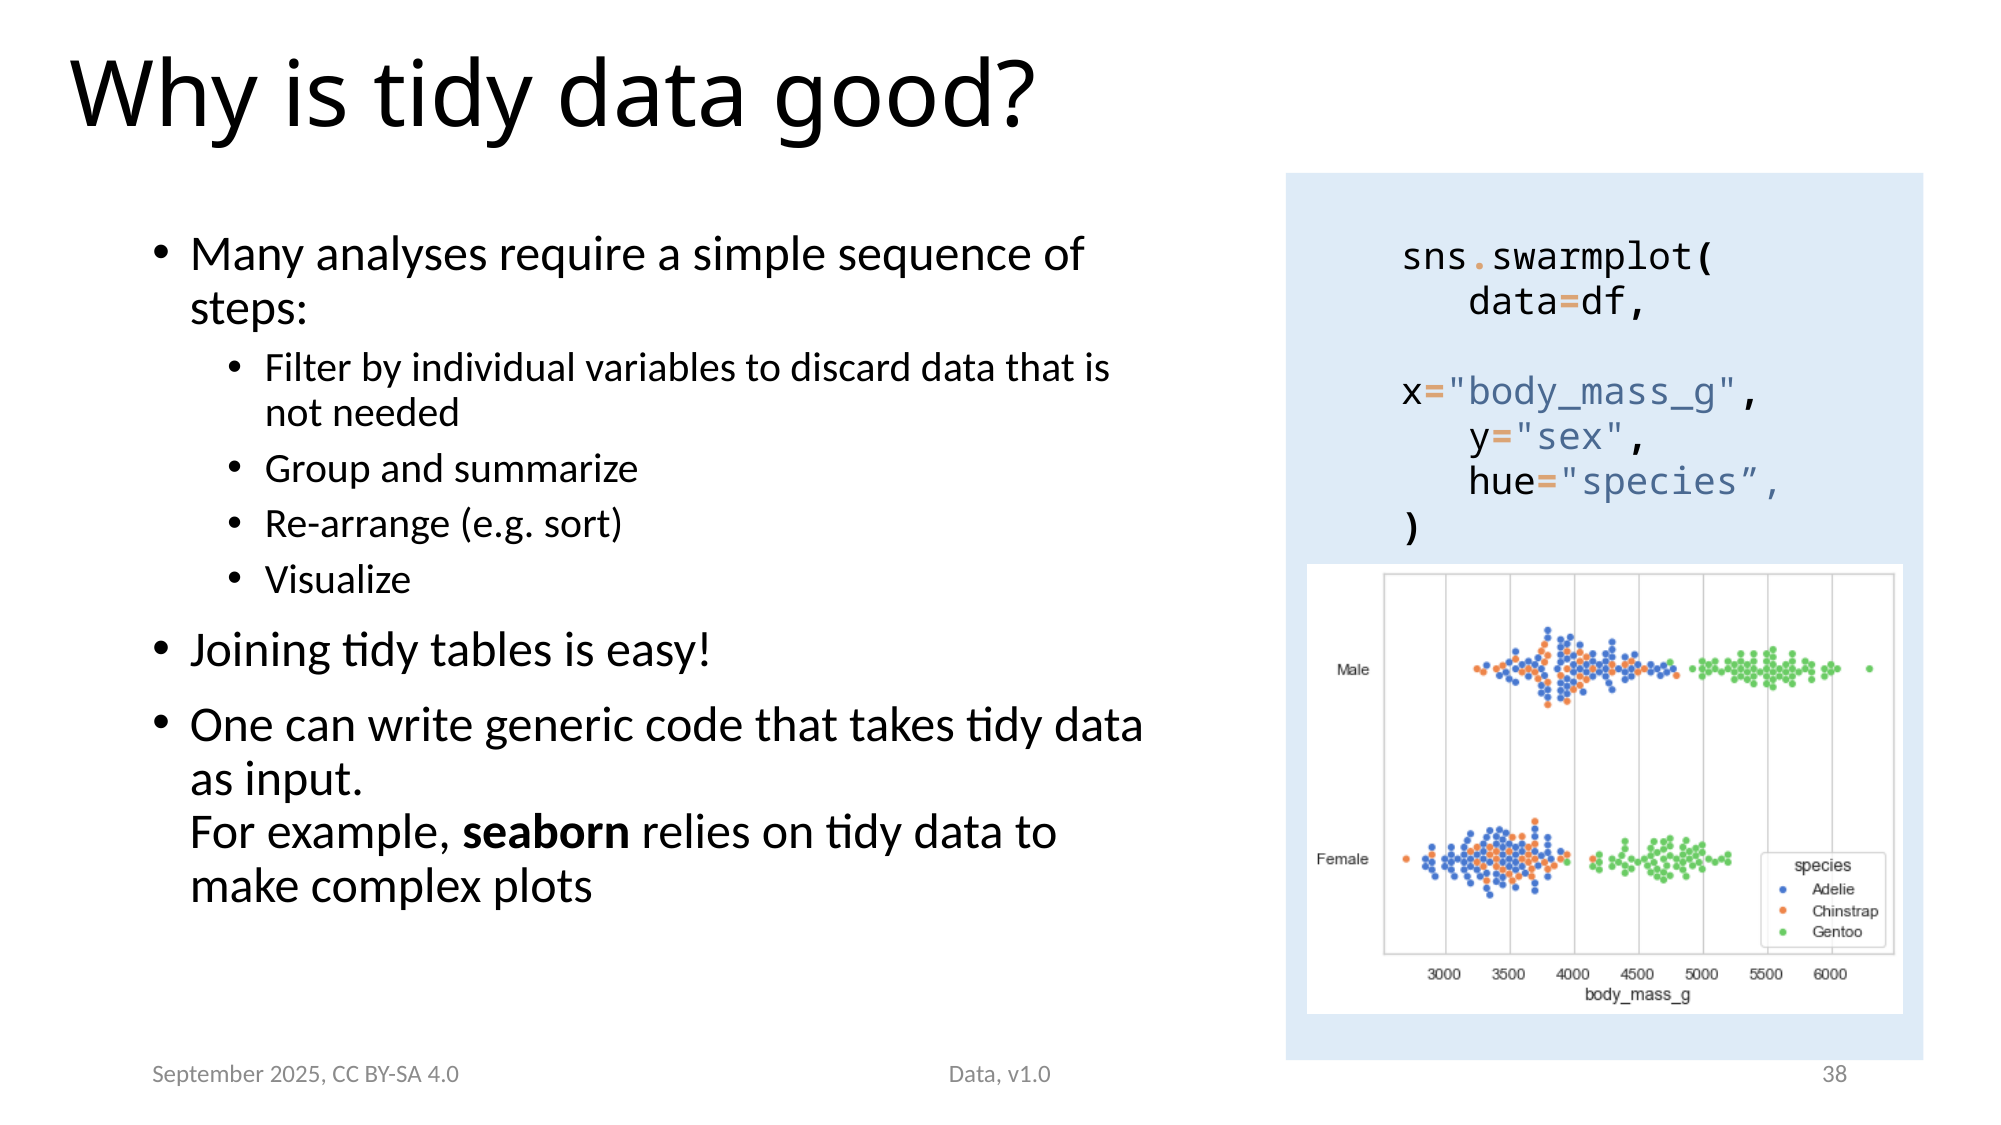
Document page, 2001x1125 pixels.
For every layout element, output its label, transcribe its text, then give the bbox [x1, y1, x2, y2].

footer Data, v1.0 [662, 1042, 1338, 1103]
picture [1307, 564, 1903, 1014]
slide_number 38 [1412, 1042, 1863, 1103]
text_box [1285, 172, 1925, 1061]
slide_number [137, 1042, 588, 1103]
text_box sns.swarmplot( data=df, x="body_mass_g", y="sex", hue="species”, ) [1386, 224, 1824, 555]
list Many analyses require a simple sequence of steps: Filter by individual variables to discard data that is not needed Group and summarize Re-arrange (e.g. sort) Visualize Joining tidy tables is easy! One can write generic code that takes tidy data as input. For example, seaborn relies on tidy data to make complex plots [137, 219, 1166, 1014]
title Why is tidy data good? [55, 23, 1934, 172]
